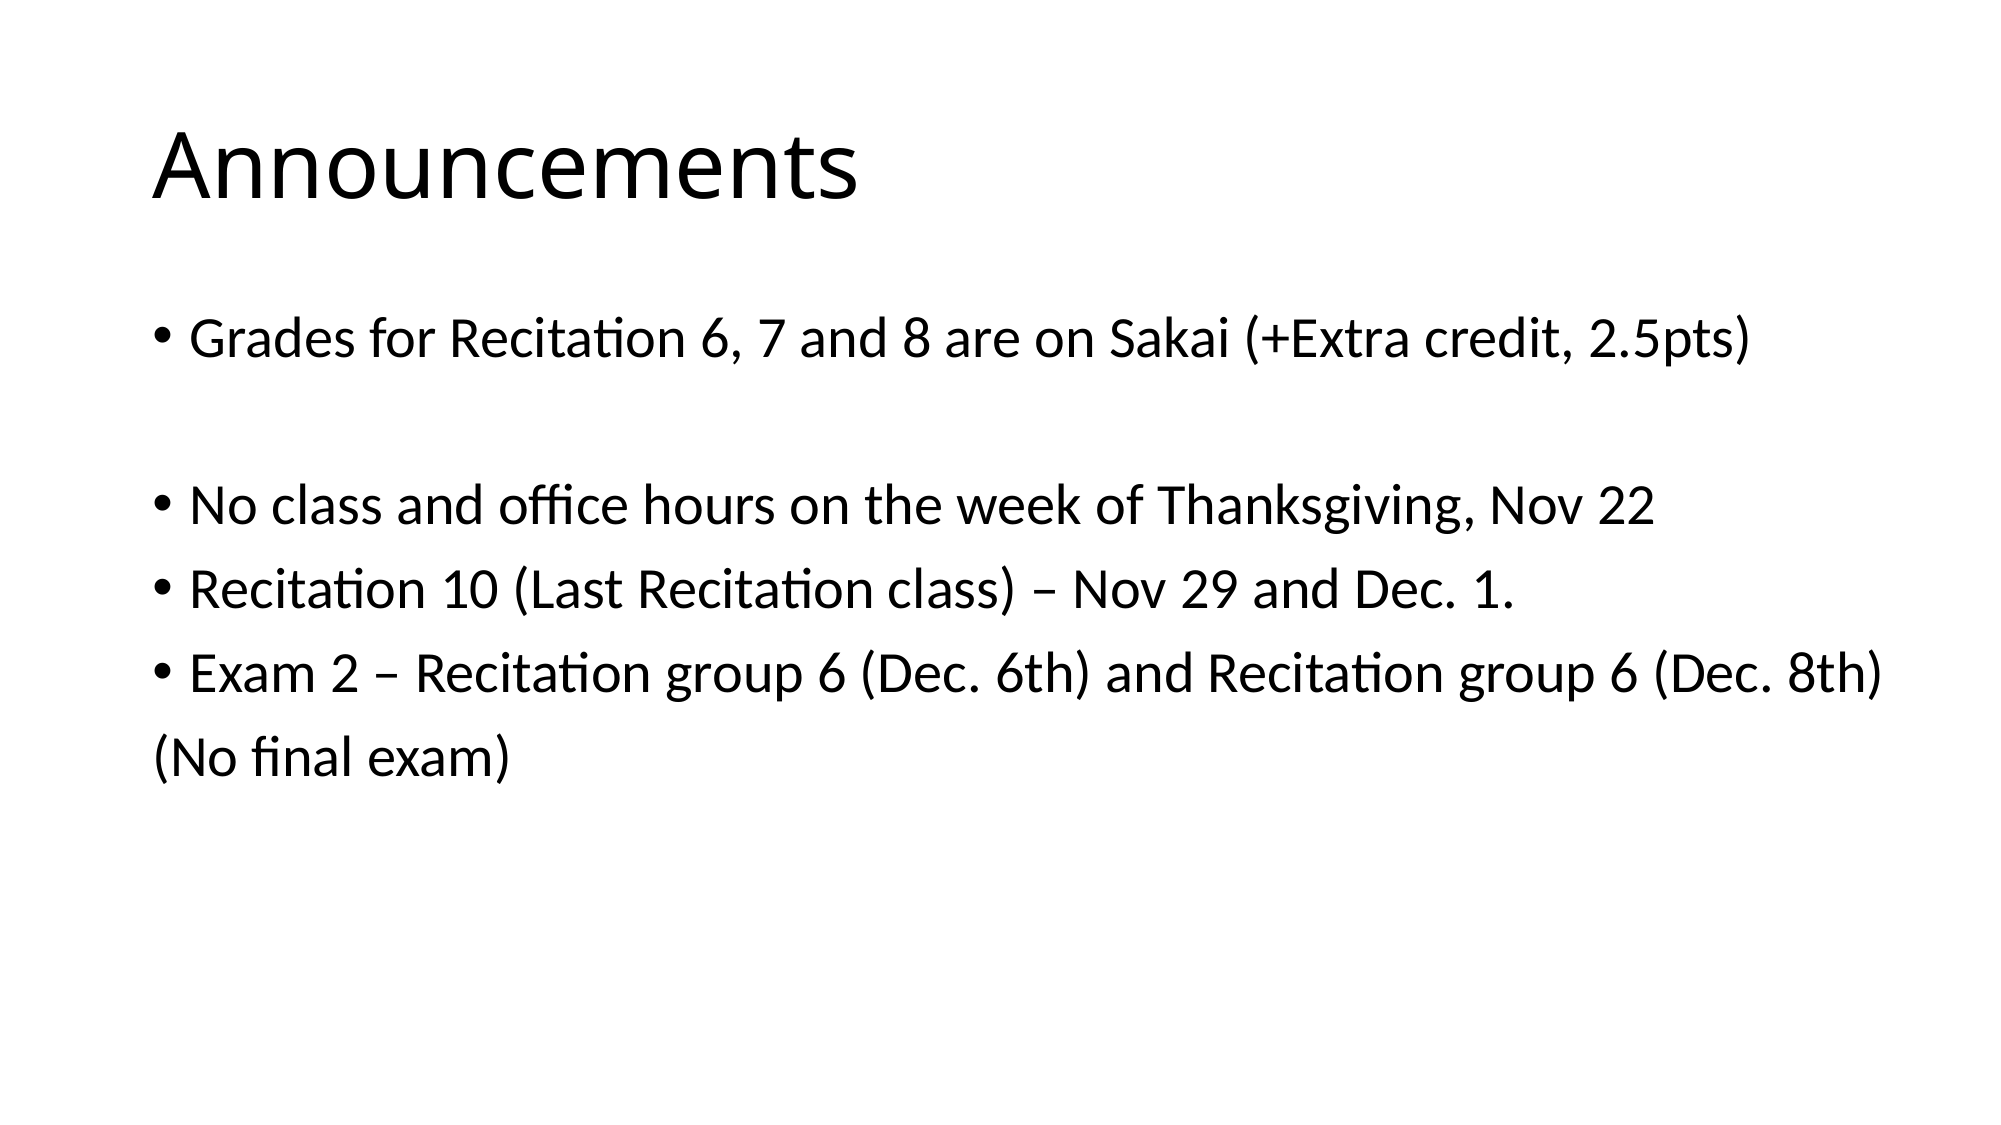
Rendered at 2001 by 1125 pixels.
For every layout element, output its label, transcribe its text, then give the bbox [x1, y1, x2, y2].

title Announcements [137, 59, 1863, 278]
list Grades for Recitation 6, 7 and 8 are on Sakai (+Extra credit, 2.5pts) No class and office hours on the week of Thanksgiving, Nov 22 Recitation 10 (Last Recitation class) – Nov 29 and Dec. 1. Exam 2 – Recitation group 6 (Dec. 6th) and Recitation group 6 (Dec. 8th) (No final exam) [137, 299, 1950, 1014]
